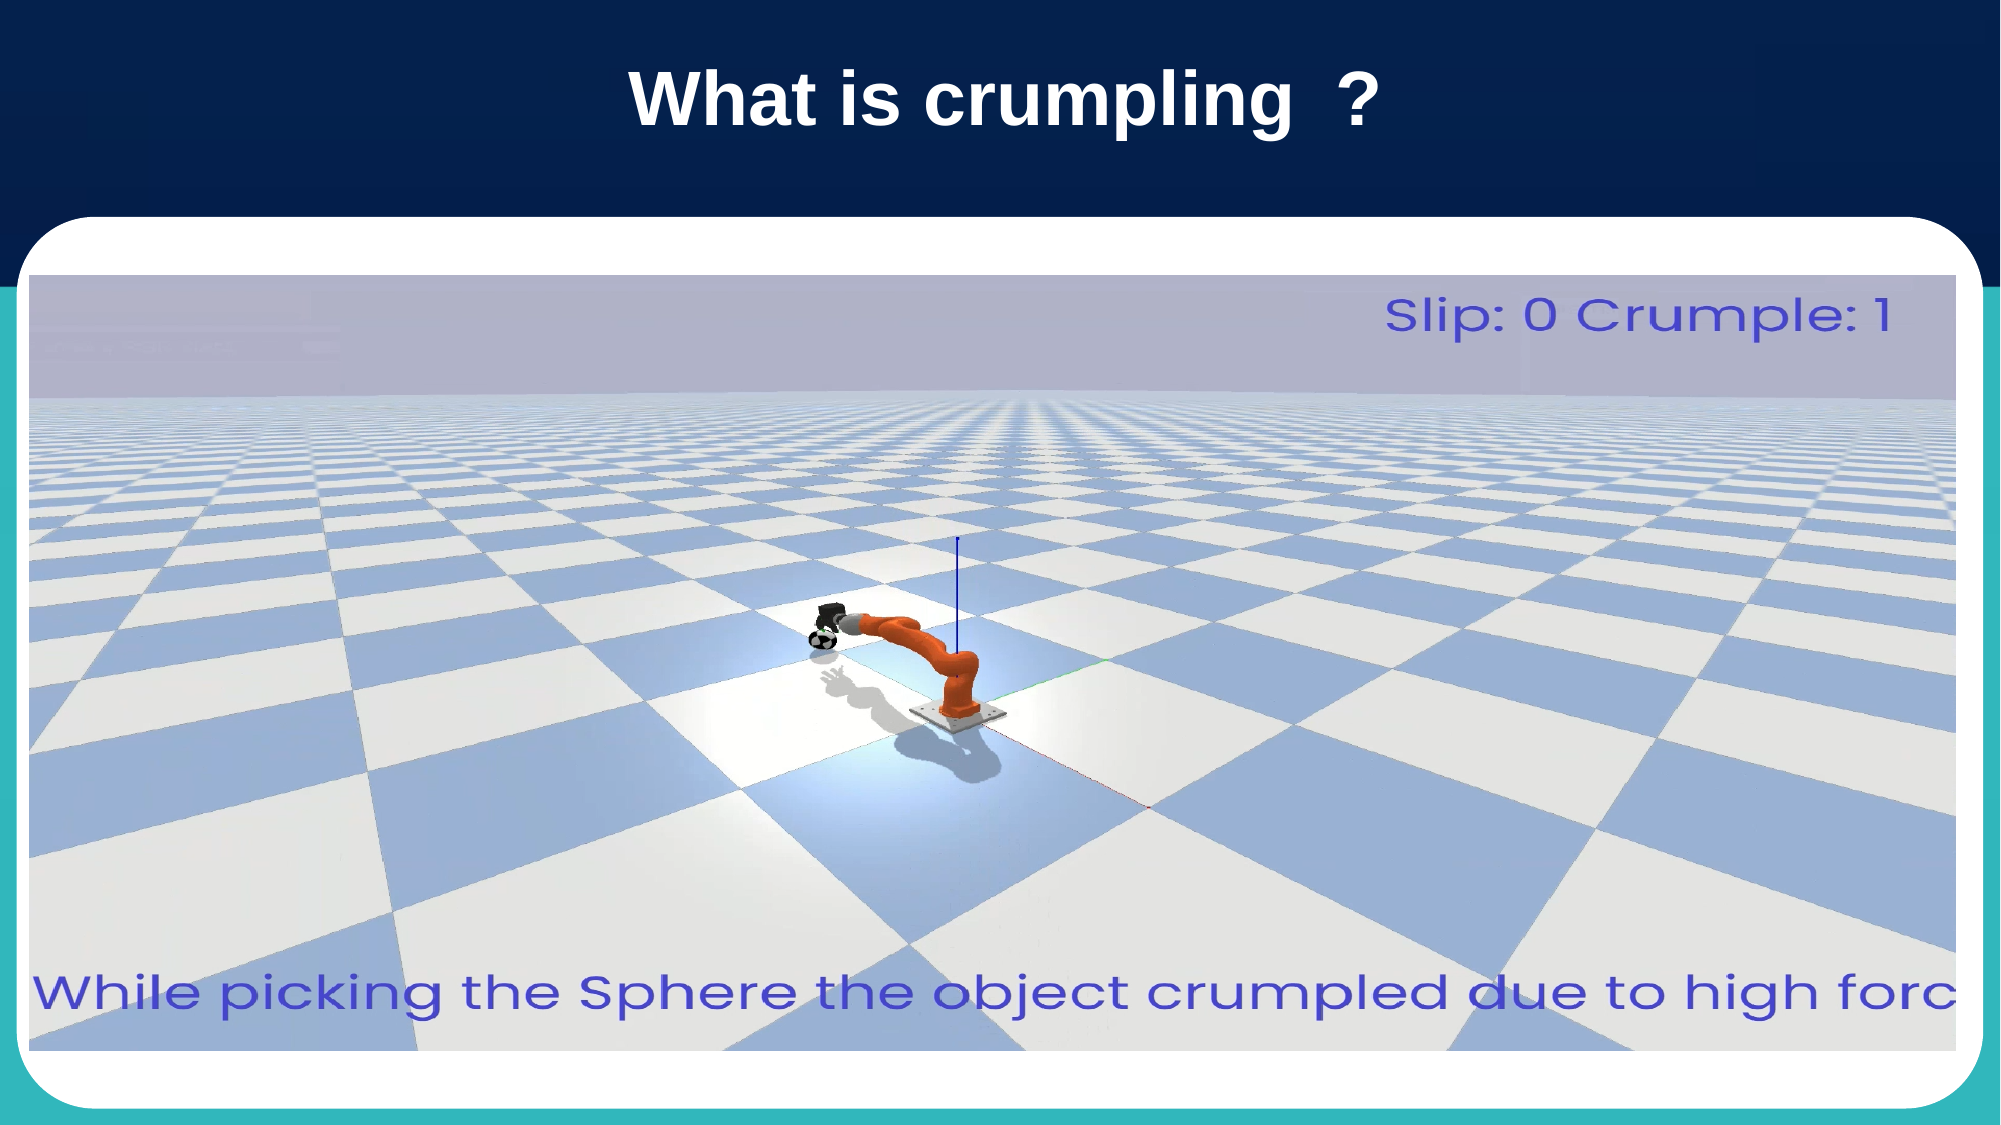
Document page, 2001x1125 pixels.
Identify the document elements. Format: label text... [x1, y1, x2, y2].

text_box What is crumpling ? [33, 26, 1956, 150]
text_box [16, 216, 1984, 1109]
picture [0, 0, 2001, 1125]
